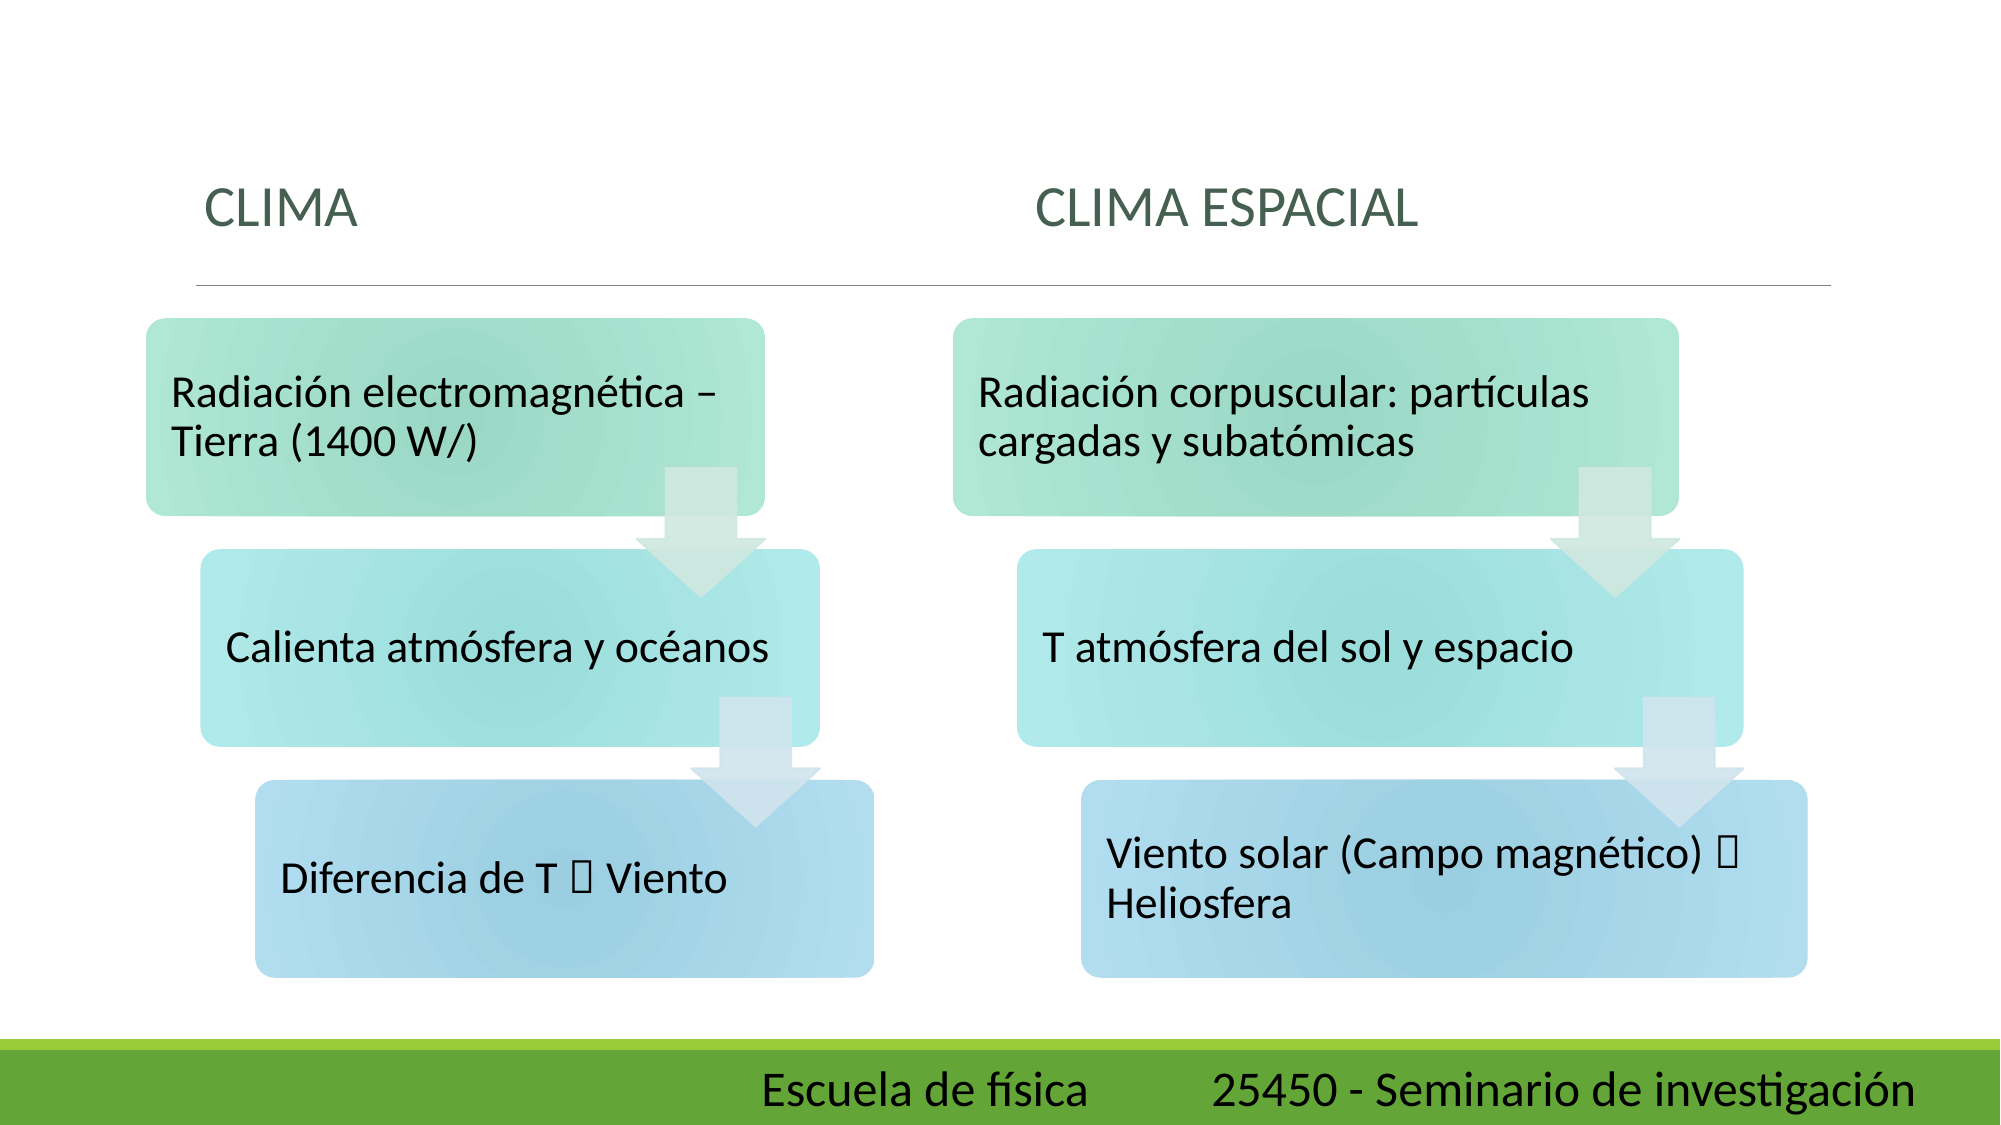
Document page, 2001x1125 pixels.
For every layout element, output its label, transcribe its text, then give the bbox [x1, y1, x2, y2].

list Clima [189, 147, 1000, 268]
list Clima espacial [1020, 147, 1830, 268]
text_box Escuela de física 25450 - Seminario de investigación [722, 1055, 1956, 1125]
